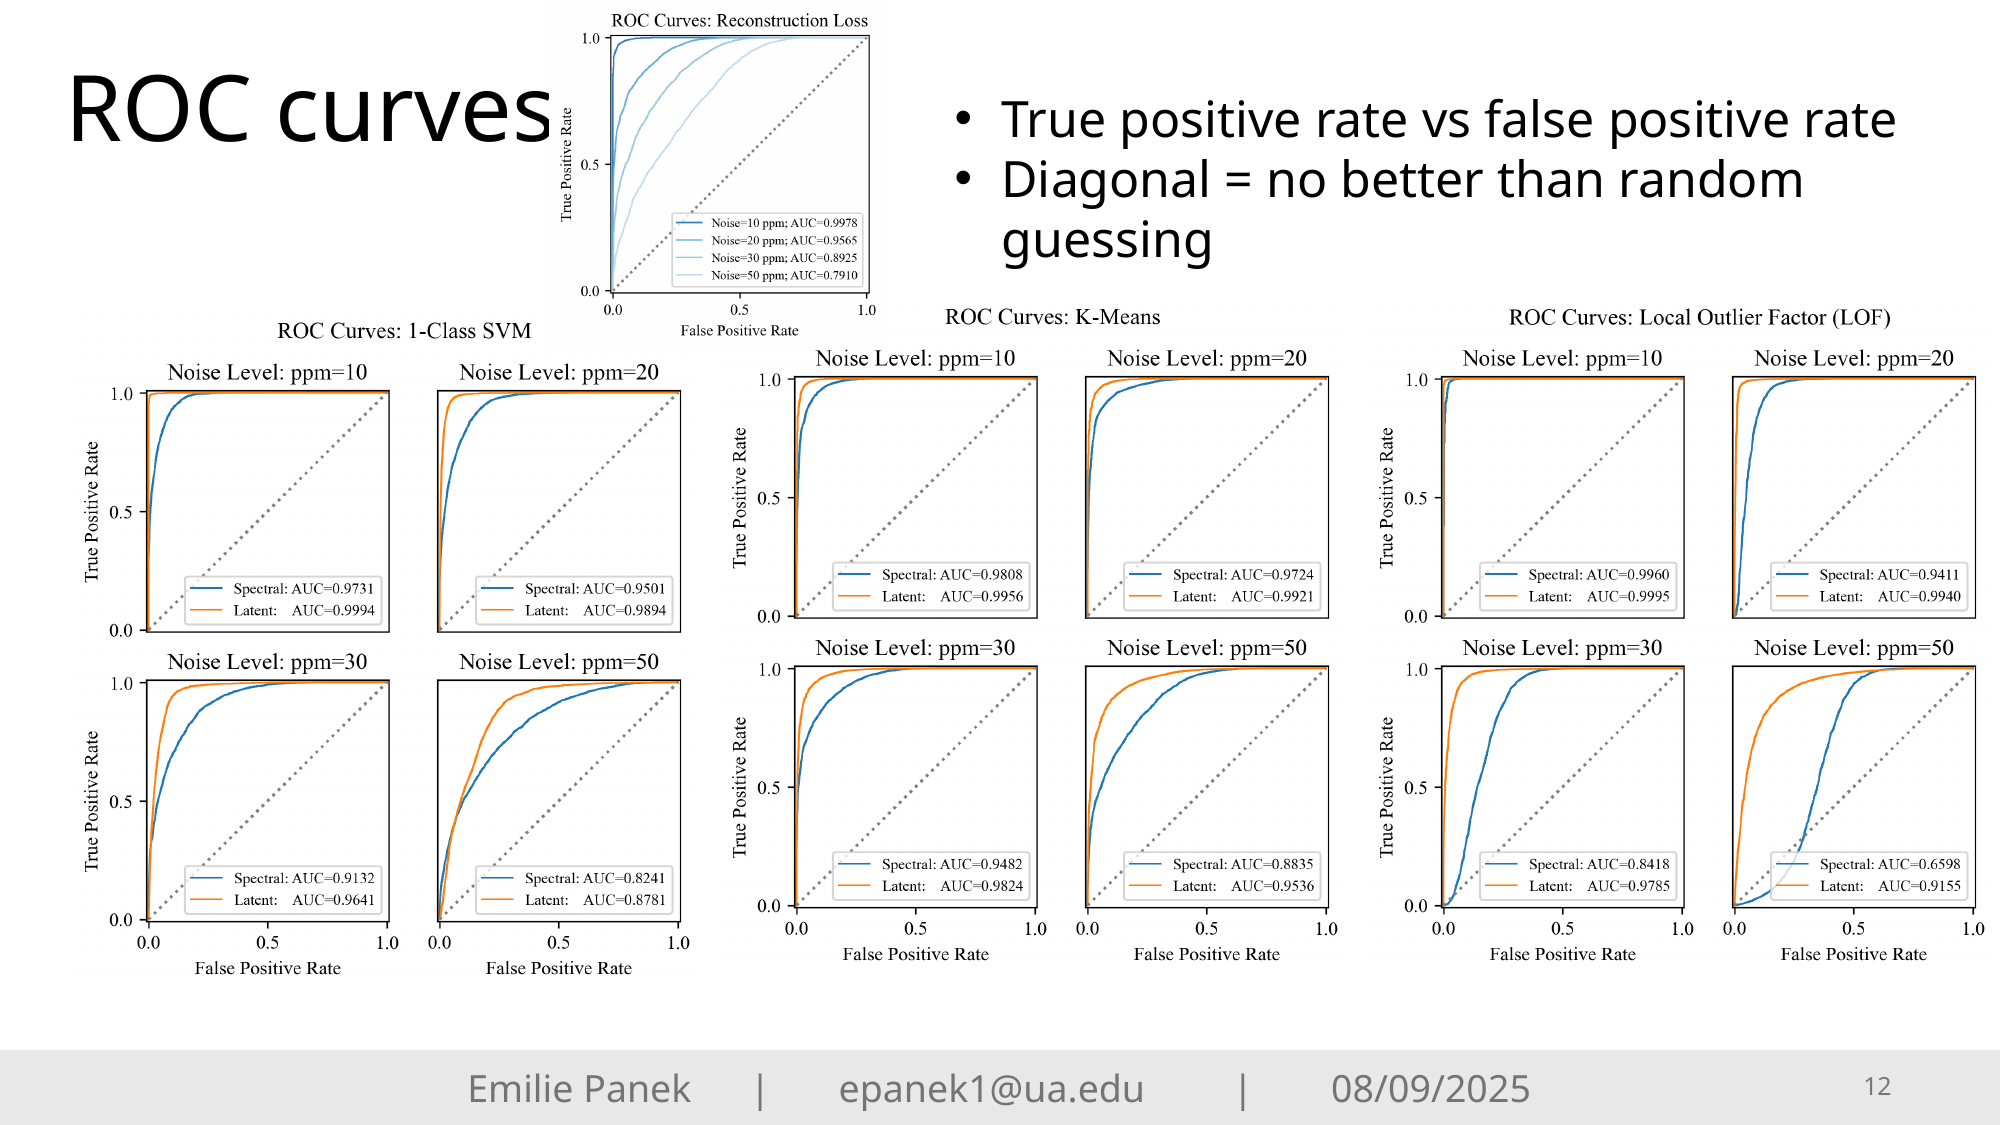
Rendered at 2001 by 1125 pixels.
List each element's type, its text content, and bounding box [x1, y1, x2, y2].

text_box True positive rate vs false positive rate Diagonal = no better than random guessing [939, 79, 1974, 275]
slide_number 12 [1456, 1068, 1907, 1107]
text_box Emilie Panek | epanek1@ua.edu | 08/09/2025 [0, 1048, 2000, 1125]
title ROC curves [50, 3, 548, 221]
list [70, 308, 704, 992]
title ROC curves [888, 3, 1776, 221]
picture [548, 2, 1352, 977]
picture [1365, 293, 1999, 977]
